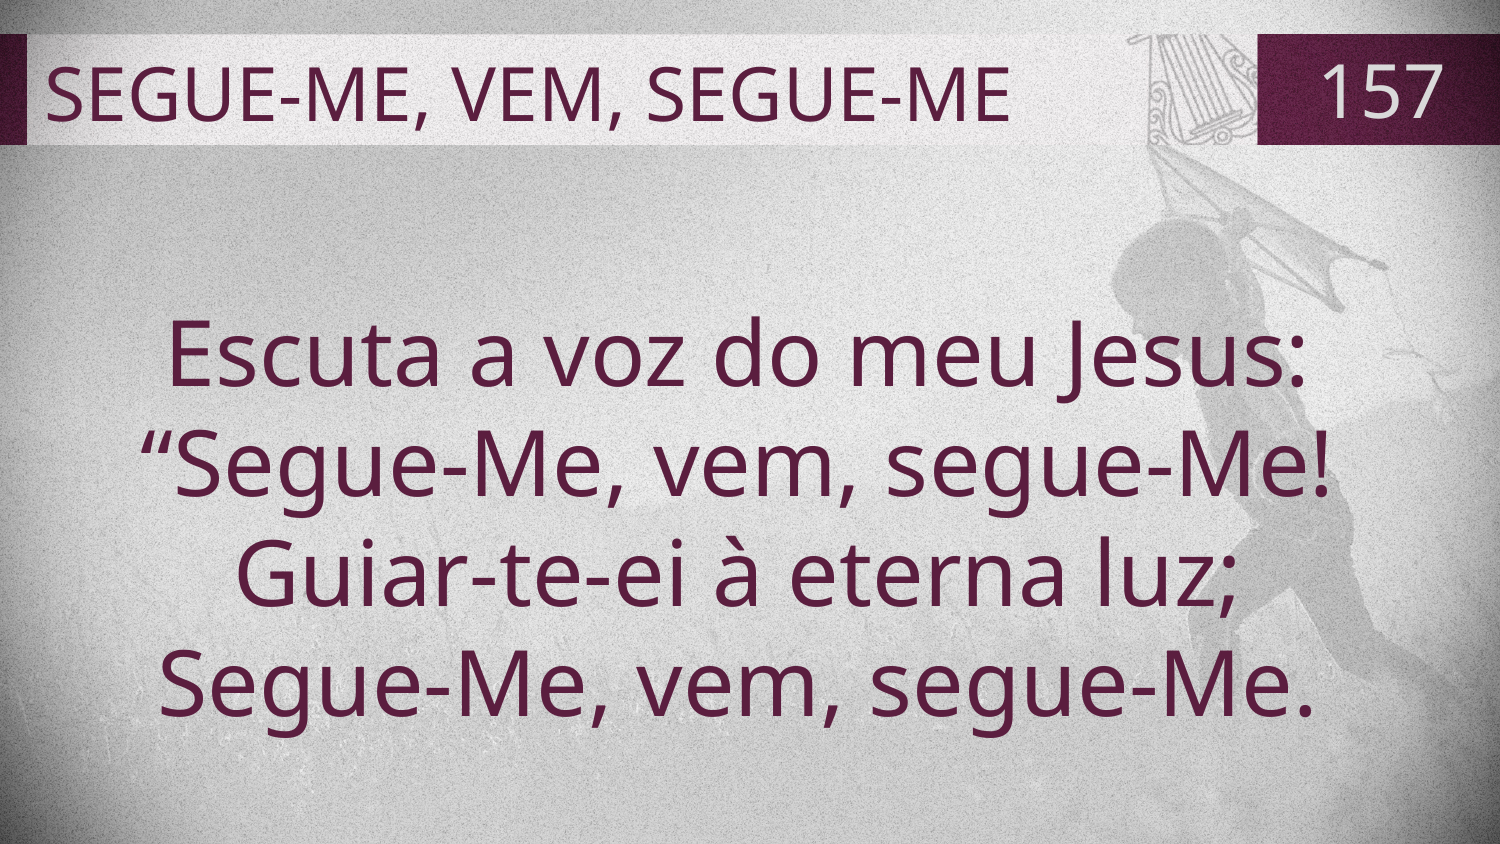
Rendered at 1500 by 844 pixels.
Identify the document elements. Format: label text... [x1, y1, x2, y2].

list Escuta a voz do meu Jesus: “Segue-Me, vem, segue-Me! Guiar-te-ei à eterna luz; Segue-Me, vem, segue-Me. [0, 185, 1500, 844]
title SEGUE-ME, VEM, SEGUE-ME [29, 33, 1258, 151]
picture [0, 0, 1500, 185]
list 157 [1281, 36, 1483, 143]
